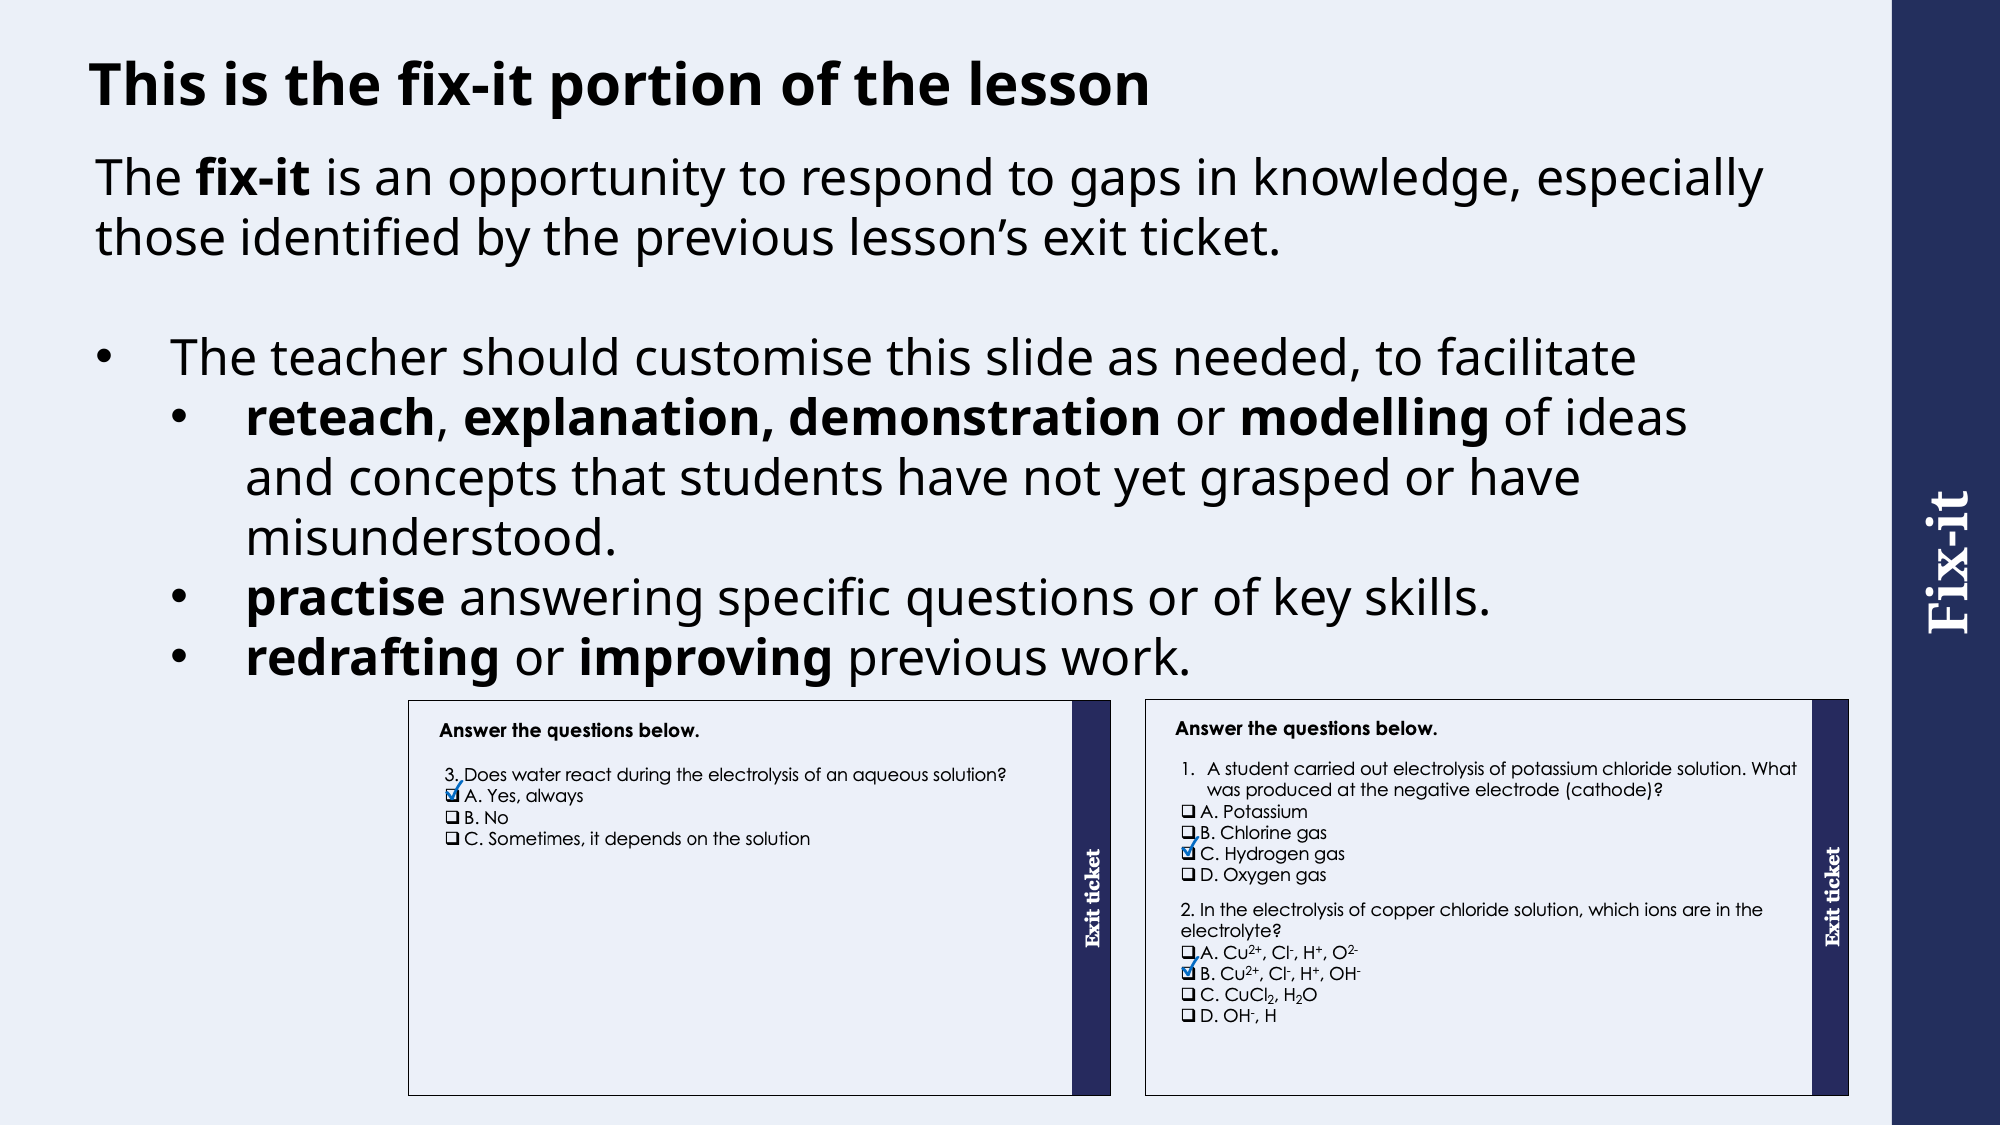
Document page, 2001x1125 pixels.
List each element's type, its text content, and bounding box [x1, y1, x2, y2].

title This is the fix-it portion of the lesson [88, 0, 1831, 119]
picture [408, 700, 1111, 1096]
picture [1145, 699, 1849, 1096]
text_box The fix-it is an opportunity to respond to gaps in knowledge, especially those identified by the previous lesson’s exit ticket. The teacher should customise this slide as needed, to facilitate reteach, explanation, demonstration or modelling of ideas and concepts that students have not yet grasped or have misunderstood. practise answering specific questions or of key skills. redrafting or improving previous work. [80, 78, 1788, 729]
